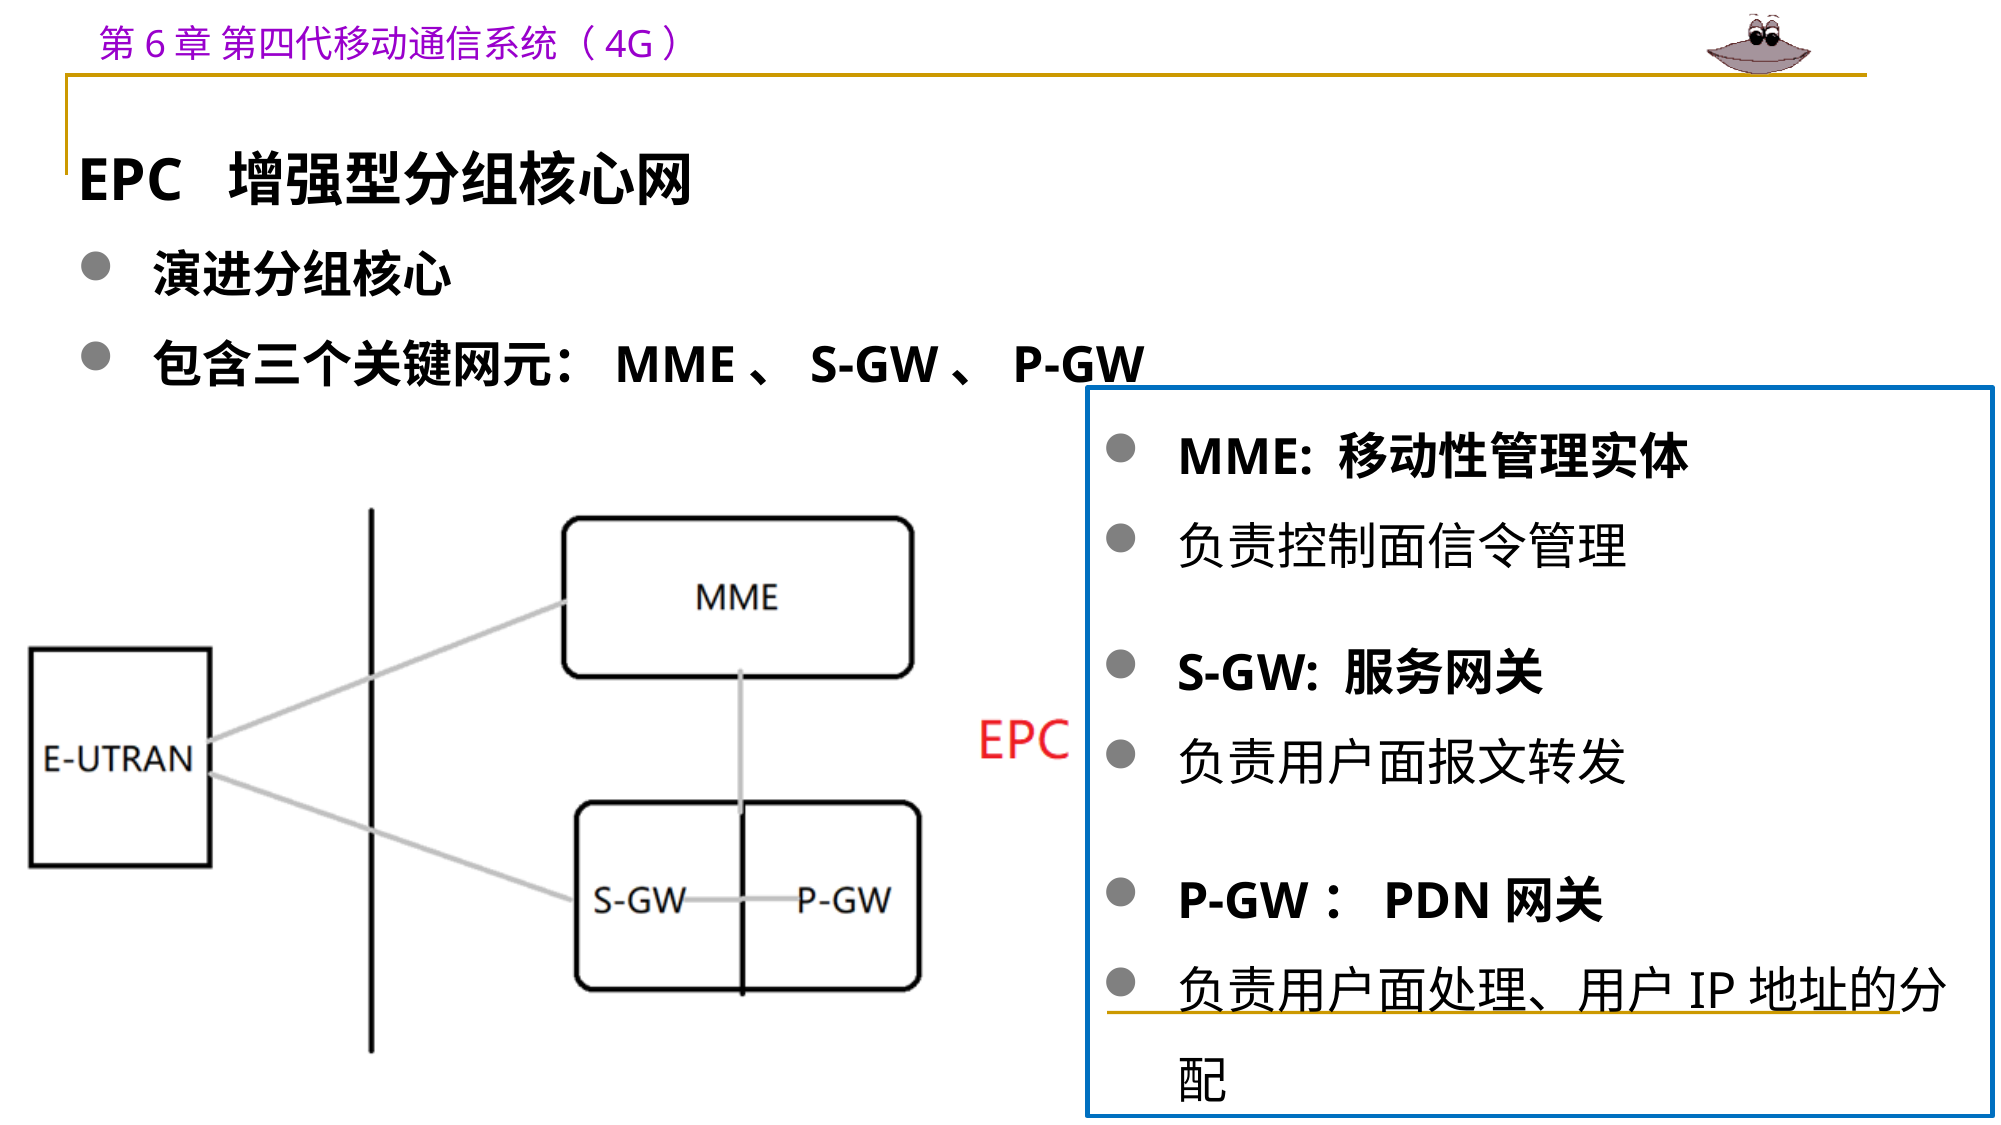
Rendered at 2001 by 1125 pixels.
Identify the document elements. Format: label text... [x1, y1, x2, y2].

text_box MME: 移动性管理实体 负责控制面信令管理 S-GW: 服务网关 负责用户面报文转发 P-GW：PDN网关 负责用户面处理、用户IP地址的分配 [1087, 387, 1993, 1117]
picture [1650, 0, 1817, 87]
picture [0, 462, 1107, 1080]
text_box EPC 增强型分组核心网 演进分组核心 包含三个关键网元：MME、S-GW、P-GW [62, 100, 1575, 400]
